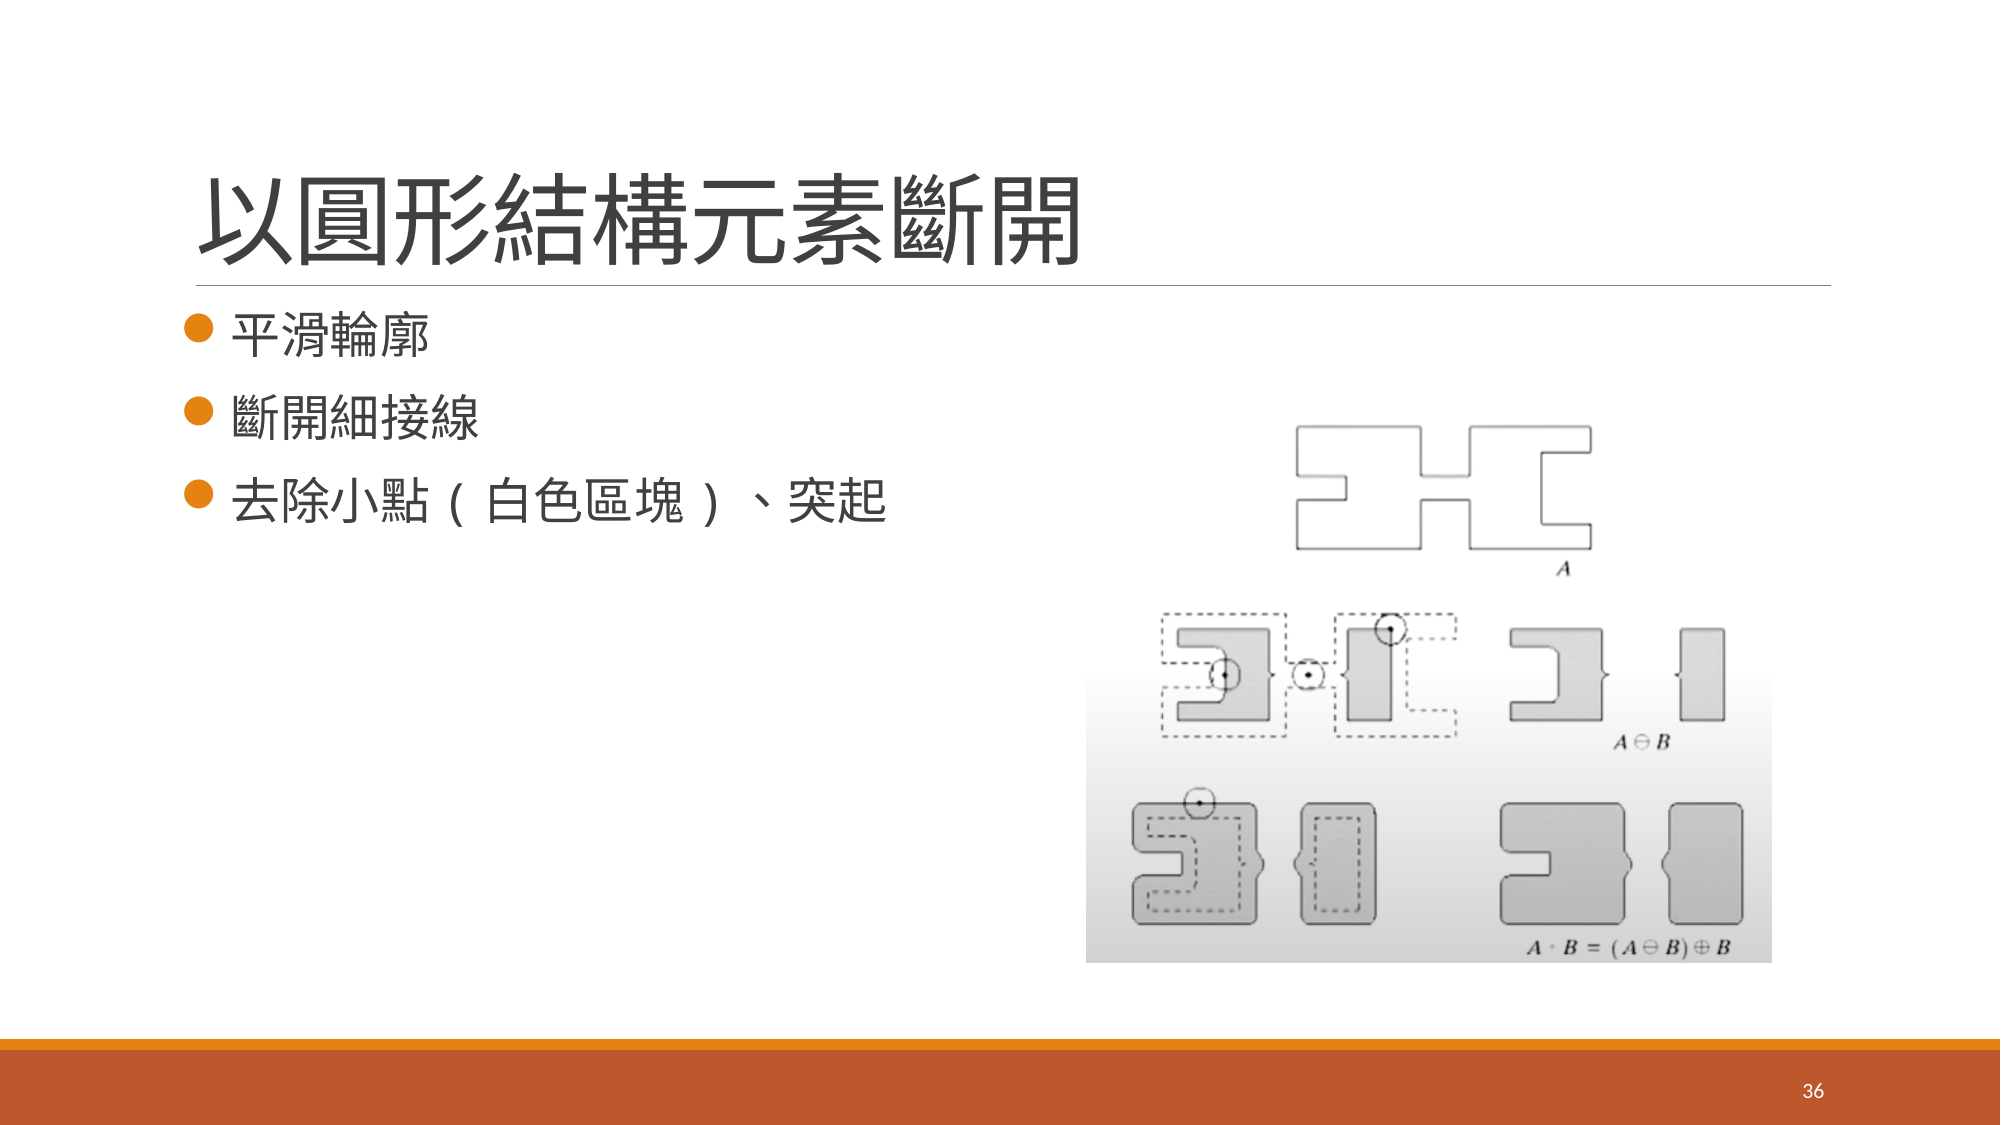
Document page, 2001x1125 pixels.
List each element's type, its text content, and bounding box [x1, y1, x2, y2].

list 平滑輪廓 斷開細接線 去除小點(白色區塊)、突起 [180, 302, 1830, 963]
slide_number 36 [1624, 1059, 1840, 1120]
picture [1086, 420, 1772, 964]
title 以圓形結構元素斷開 [180, 47, 1830, 285]
